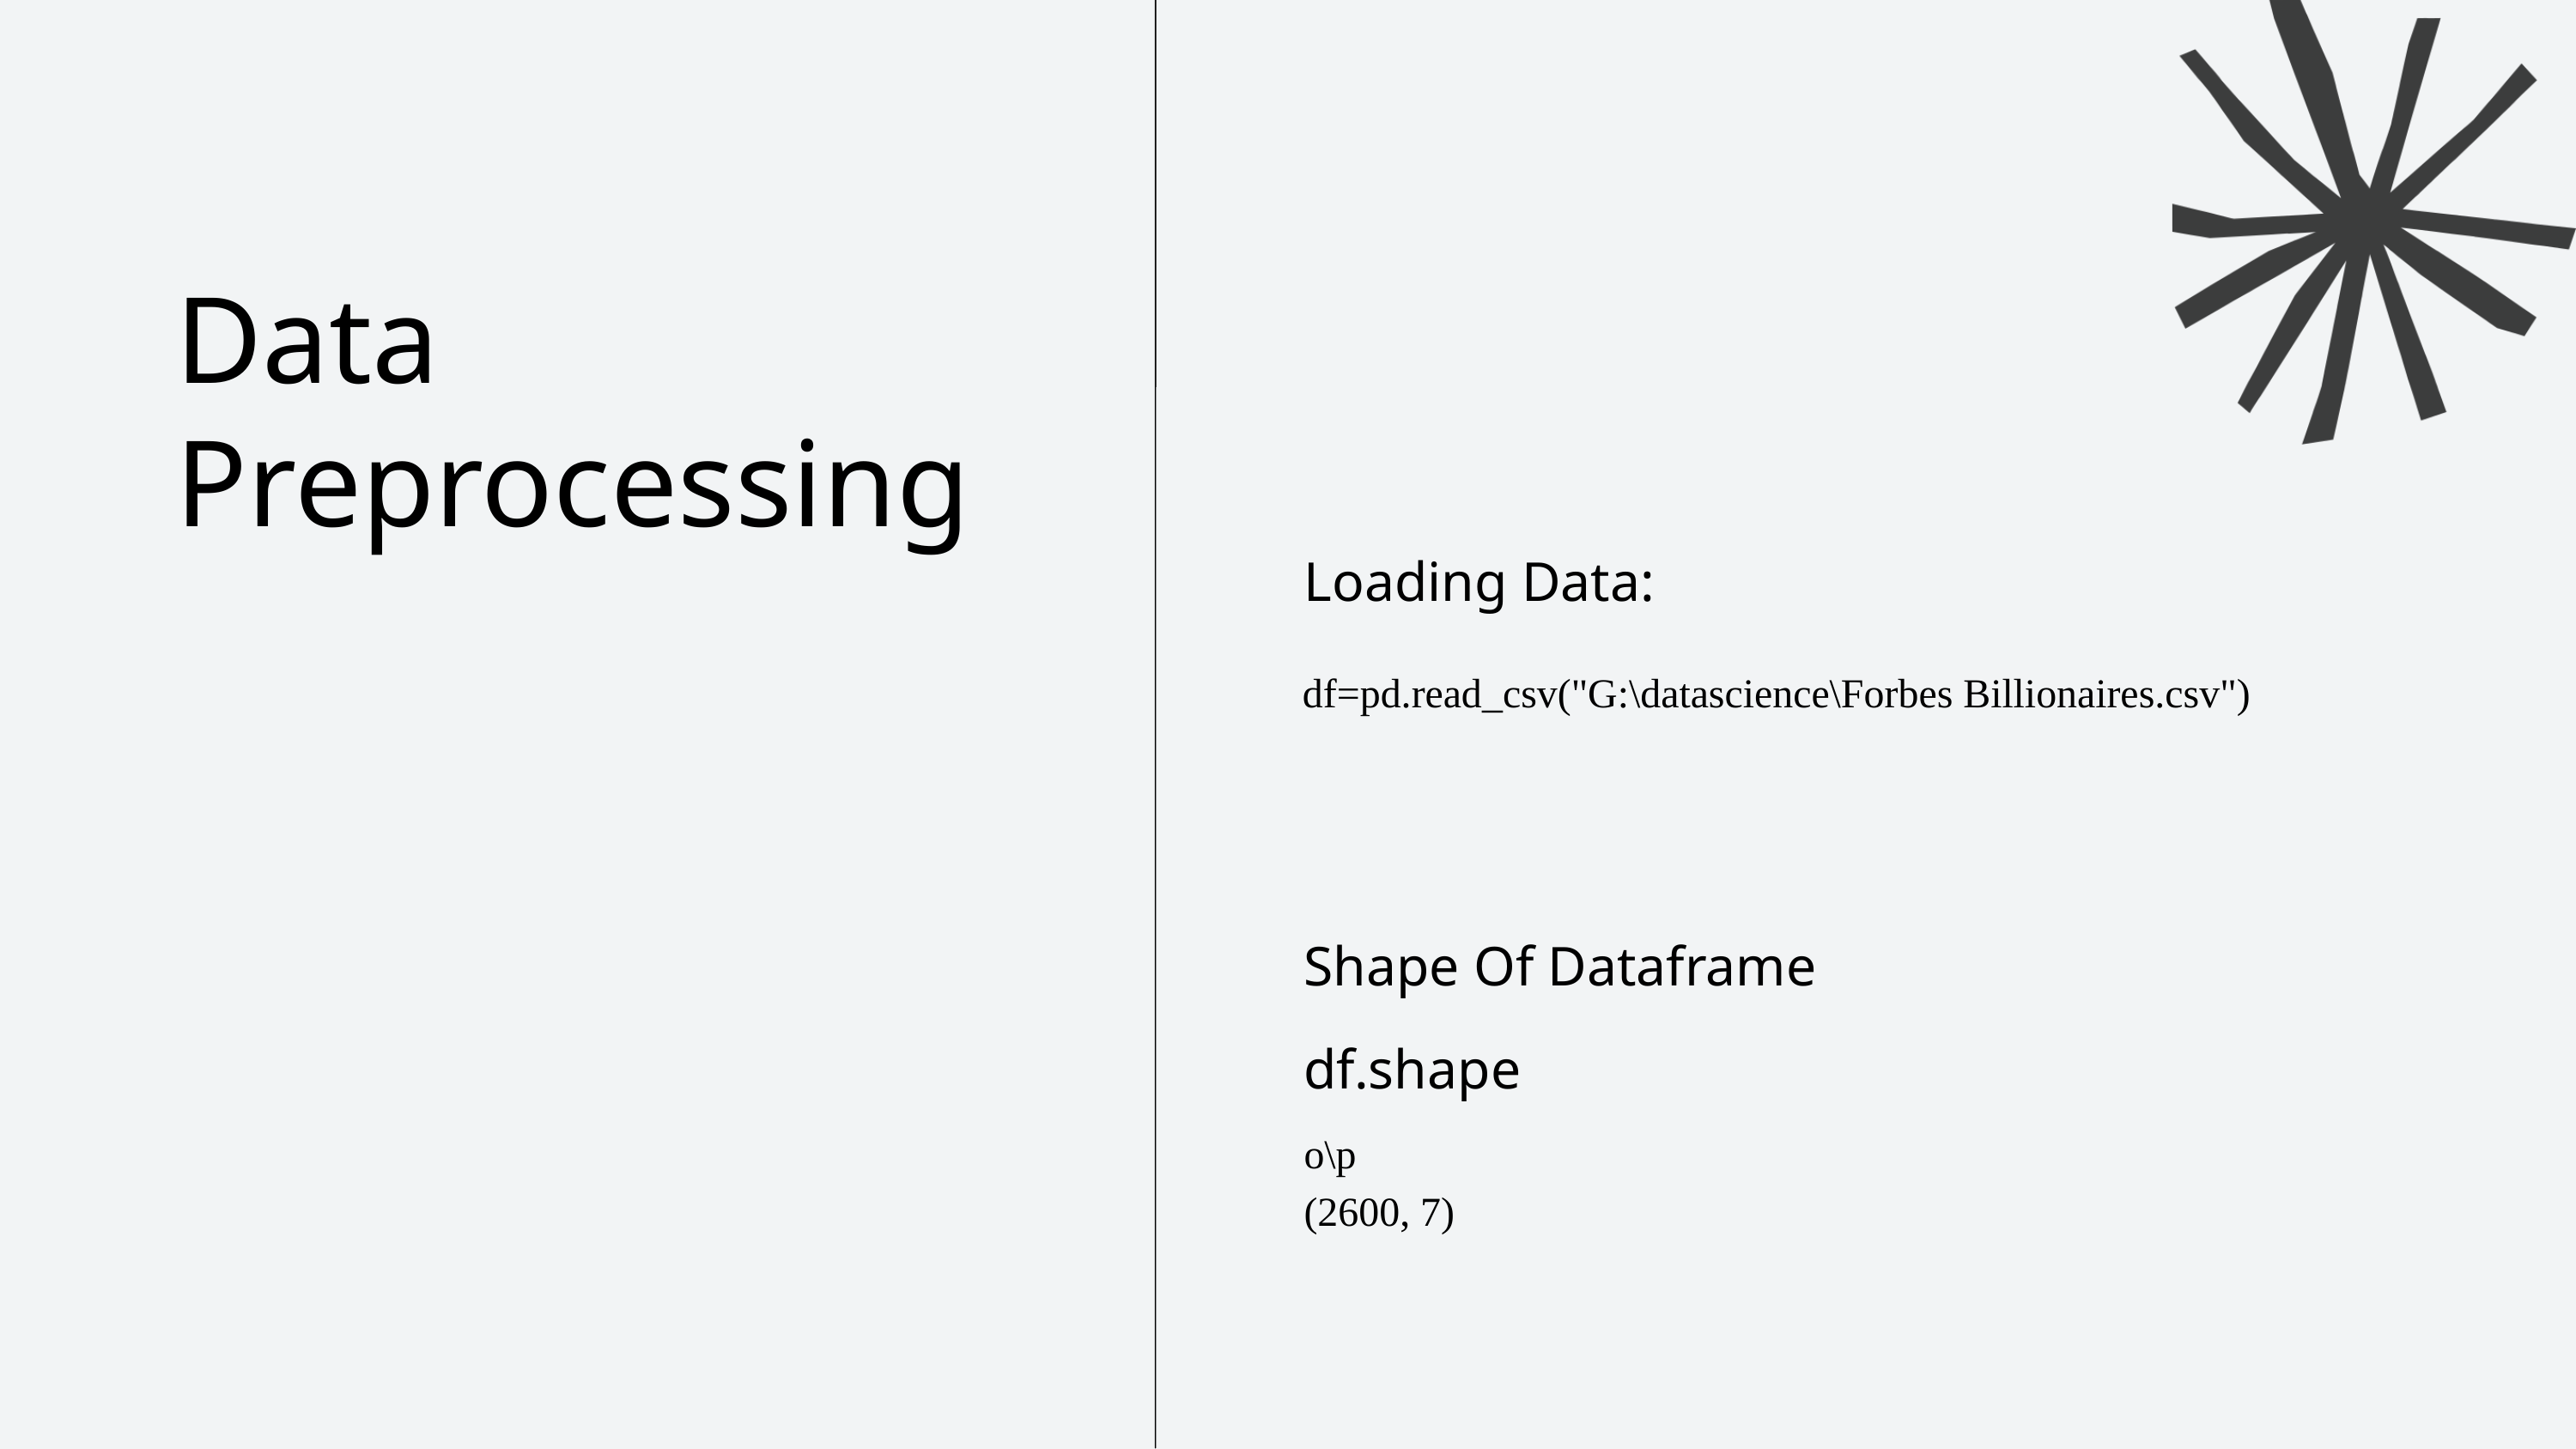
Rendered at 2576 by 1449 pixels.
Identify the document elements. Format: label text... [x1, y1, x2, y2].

text_box df=pd.read_csv("G:\datascience\Forbes Billionaires.csv") [1302, 658, 2430, 717]
text_box Shape Of Dataframe [1303, 926, 2432, 997]
text_box [2172, 0, 2576, 446]
text_box Data Preprocessing [175, 264, 1007, 550]
text_box Loading Data: [1303, 542, 2136, 612]
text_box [1303, 1034, 2432, 1234]
